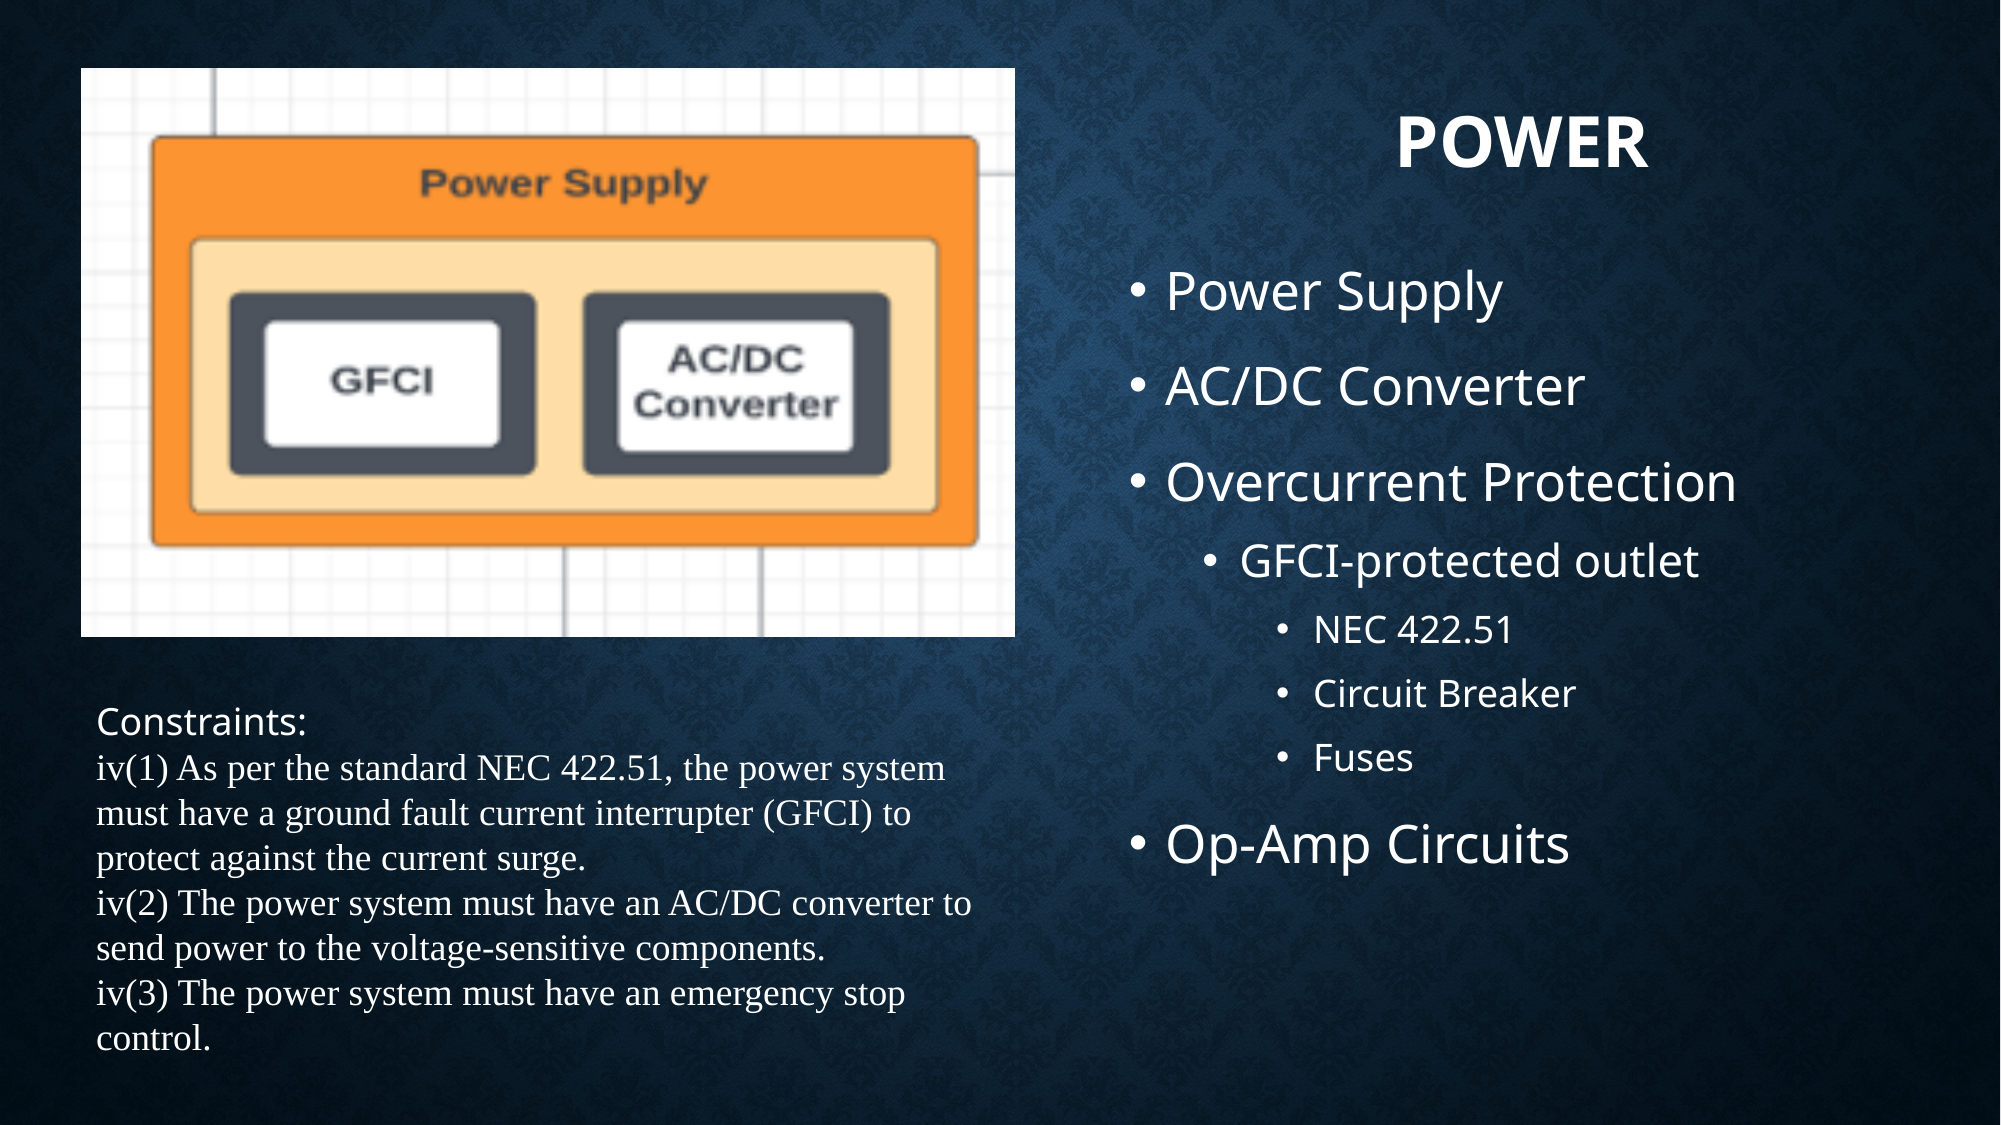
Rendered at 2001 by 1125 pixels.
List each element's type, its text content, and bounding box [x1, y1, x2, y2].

picture [80, 68, 1015, 637]
text_box Constraints: iv(1) As per the standard NEC 422.51, the power system must have a ground fault current interrupter (GFCI) to protect against the current surge. iv(2) The power system must have an AC/DC converter to send power to the voltage-sensitive components. iv(3) The power system must have an emergency stop control. [81, 690, 1000, 1066]
list Power Supply AC/DC Converter Overcurrent Protection GFCI-protected outlet NEC 422.51 Circuit Breaker Fuses Op-Amp Circuits [1113, 237, 1907, 888]
title Power [1125, 35, 1919, 254]
